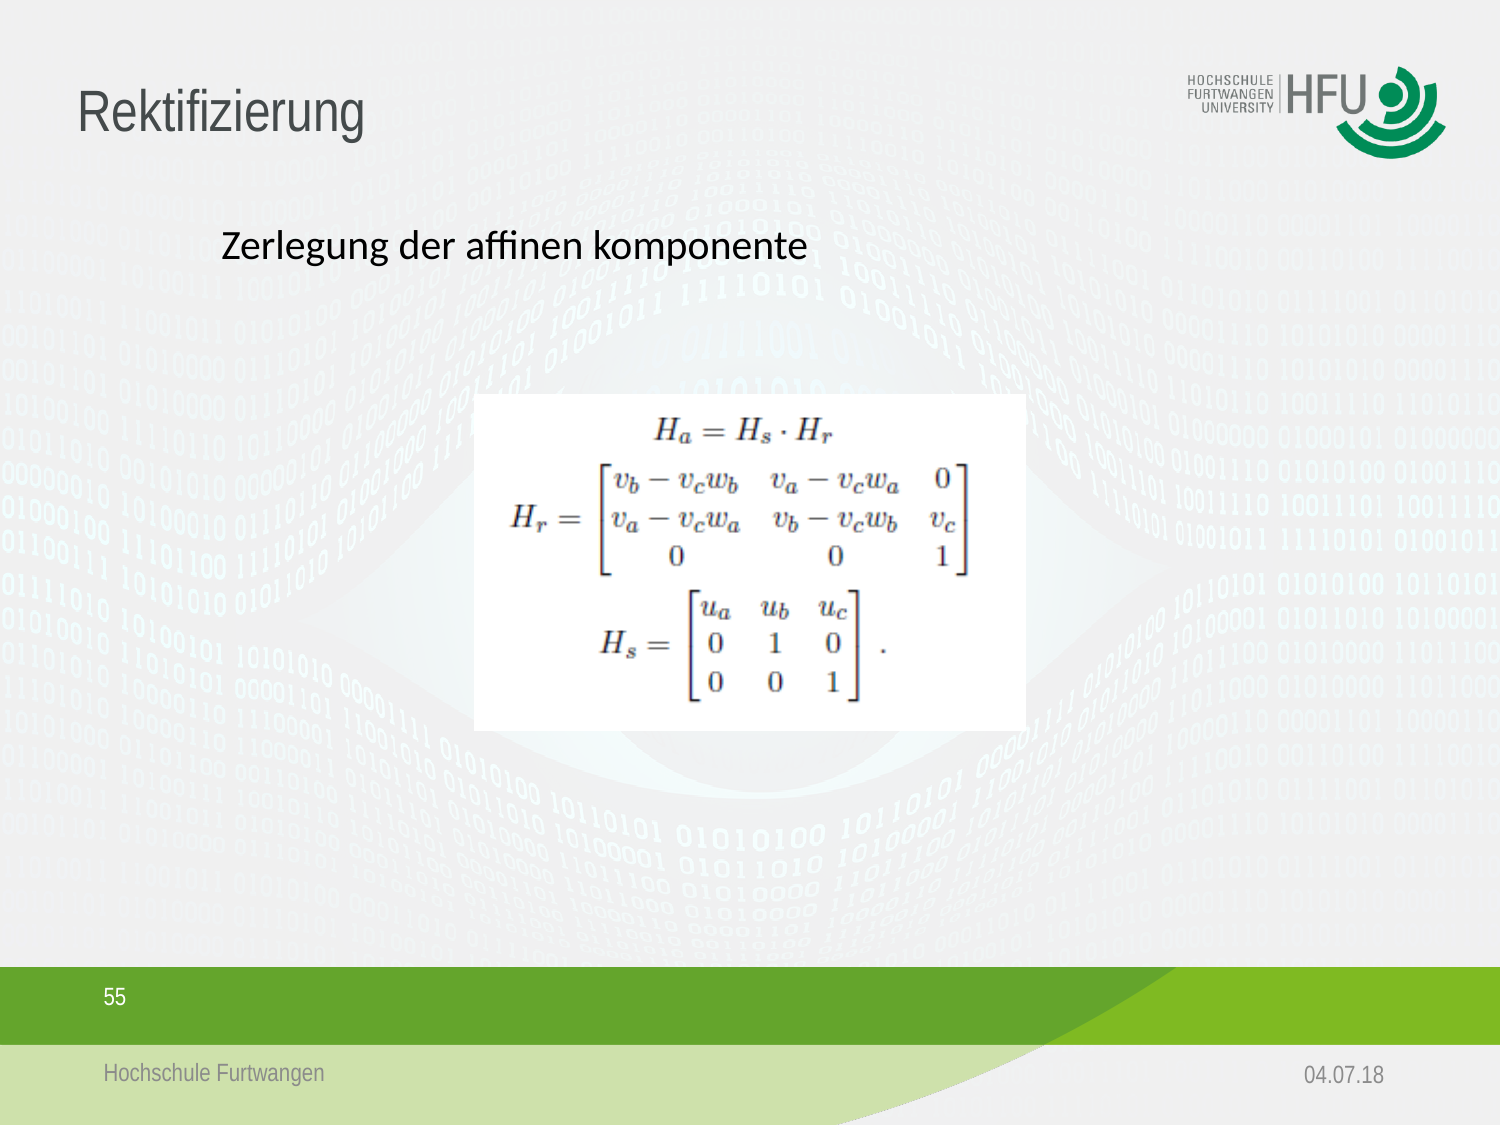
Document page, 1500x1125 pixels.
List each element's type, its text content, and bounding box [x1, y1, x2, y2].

text_box Zerlegung der affinen komponente [206, 219, 1294, 275]
footer Hochschule Furtwangen [88, 1044, 420, 1105]
picture [1166, 53, 1454, 164]
slide_number 55 [88, 967, 160, 1028]
title Rektifizierung [77, 64, 1353, 153]
picture [473, 394, 1027, 731]
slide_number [1257, 1046, 1400, 1107]
picture [0, 967, 1500, 1125]
